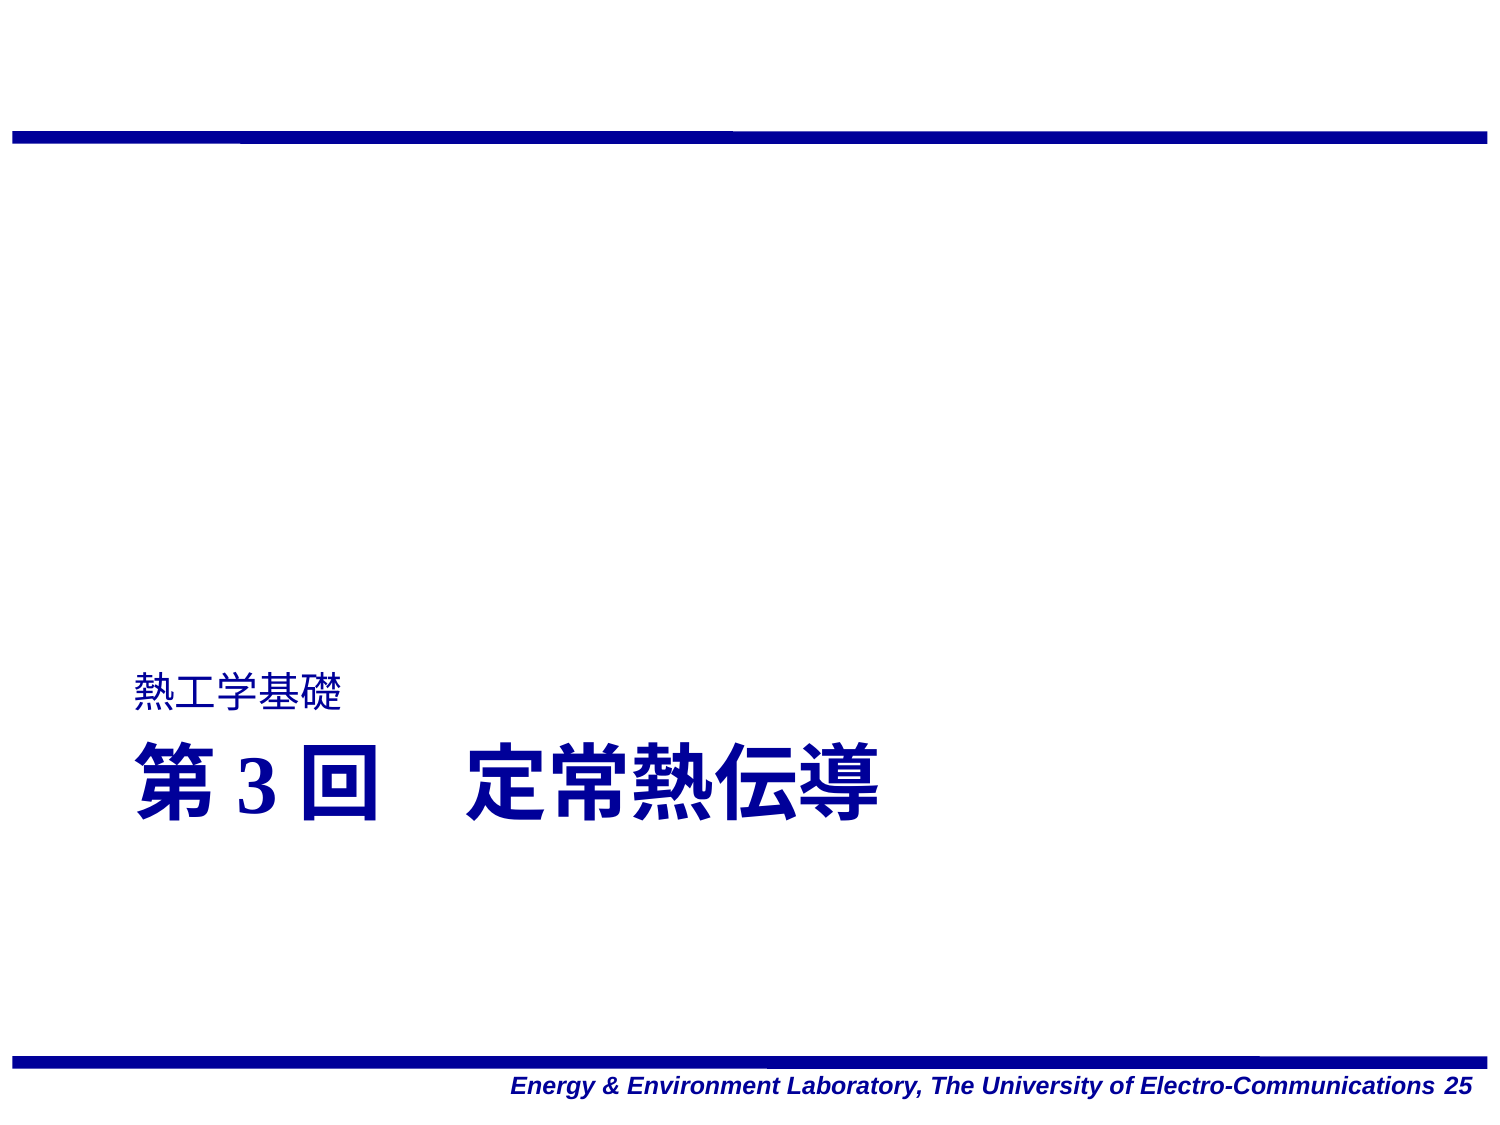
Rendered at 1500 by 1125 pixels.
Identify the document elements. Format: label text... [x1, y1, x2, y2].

list 熱工学基礎 [118, 476, 1394, 723]
title 第3回 定常熱伝導 [118, 723, 1394, 947]
